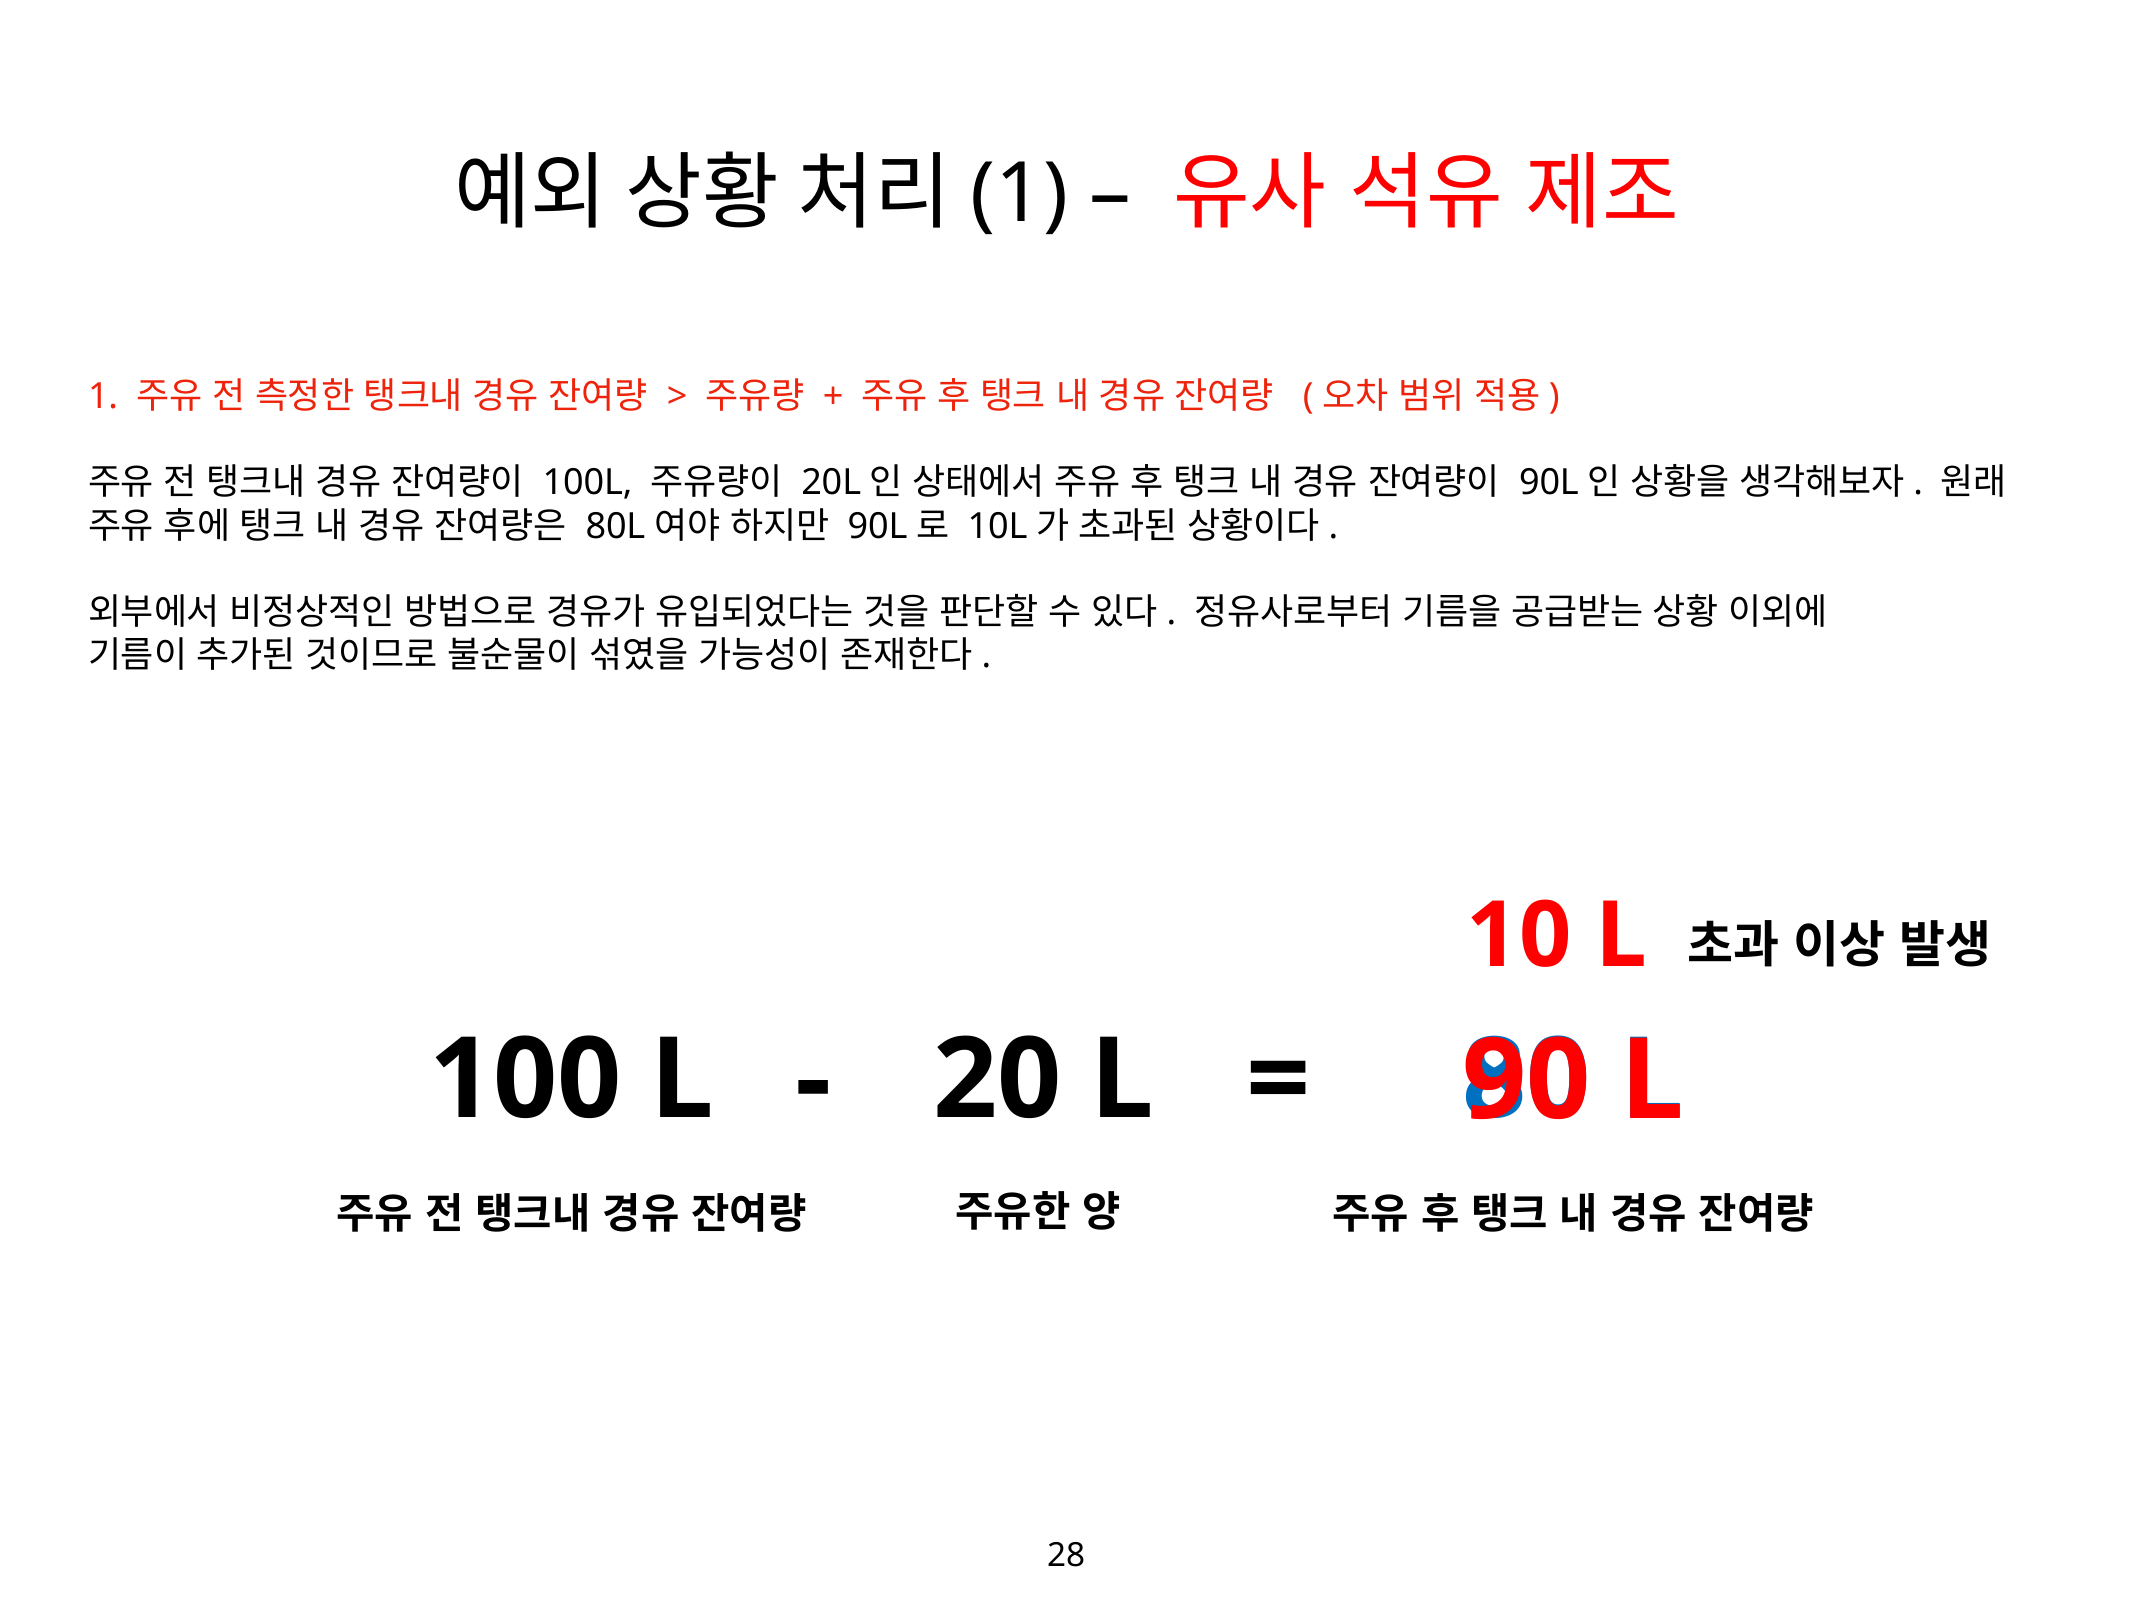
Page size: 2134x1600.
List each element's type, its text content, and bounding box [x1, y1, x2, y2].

text_box 초과 이상 발생 [1649, 904, 2029, 981]
text_box = [1226, 996, 1332, 1148]
text_box 1. 주유 전 측정한 탱크내 경유 잔여량 > 주유량 + 주유 후 탱크 내 경유 잔여량 (오차 범위 적용) 주유 전 탱크내 경유 잔여량이 100L, 주유량이 20L인 상태에서 주유 후 탱크 내 경유 잔여량이 90L인 상황을 생각해보자. 원래 주유 후에 탱크 내 경유 잔여량은 80L여야 하지만 90L로 10L가 초과된 상황이다. 외부에서 비정상적인 방법으로 경유가 유입되었다는 것을 판단할 수 있다. 정유사로부터 기름을 공급받는 상황 이외에 기름이 추가된 것이므로 불순물이 섞였을 가능성이 존재한다. [79, 333, 2054, 800]
text_box 100 L [366, 996, 722, 1148]
slide_number 28 [1037, 1524, 1095, 1579]
text_box [107, 745, 2081, 1464]
text_box 주유 후 탱크 내 경유 잔여량 [1254, 1178, 1893, 1246]
text_box 90 L [1408, 997, 1738, 1150]
text_box 주유 전 탱크내 경유 잔여량 [252, 1178, 892, 1246]
text_box 예외 상황 처리(1) – 유사 석유 제조 [208, 102, 1925, 273]
text_box - [722, 996, 905, 1148]
text_box 주유한 양 [926, 1176, 1150, 1244]
text_box 10 L [1392, 866, 1722, 994]
text_box 20 L [905, 996, 1217, 1148]
